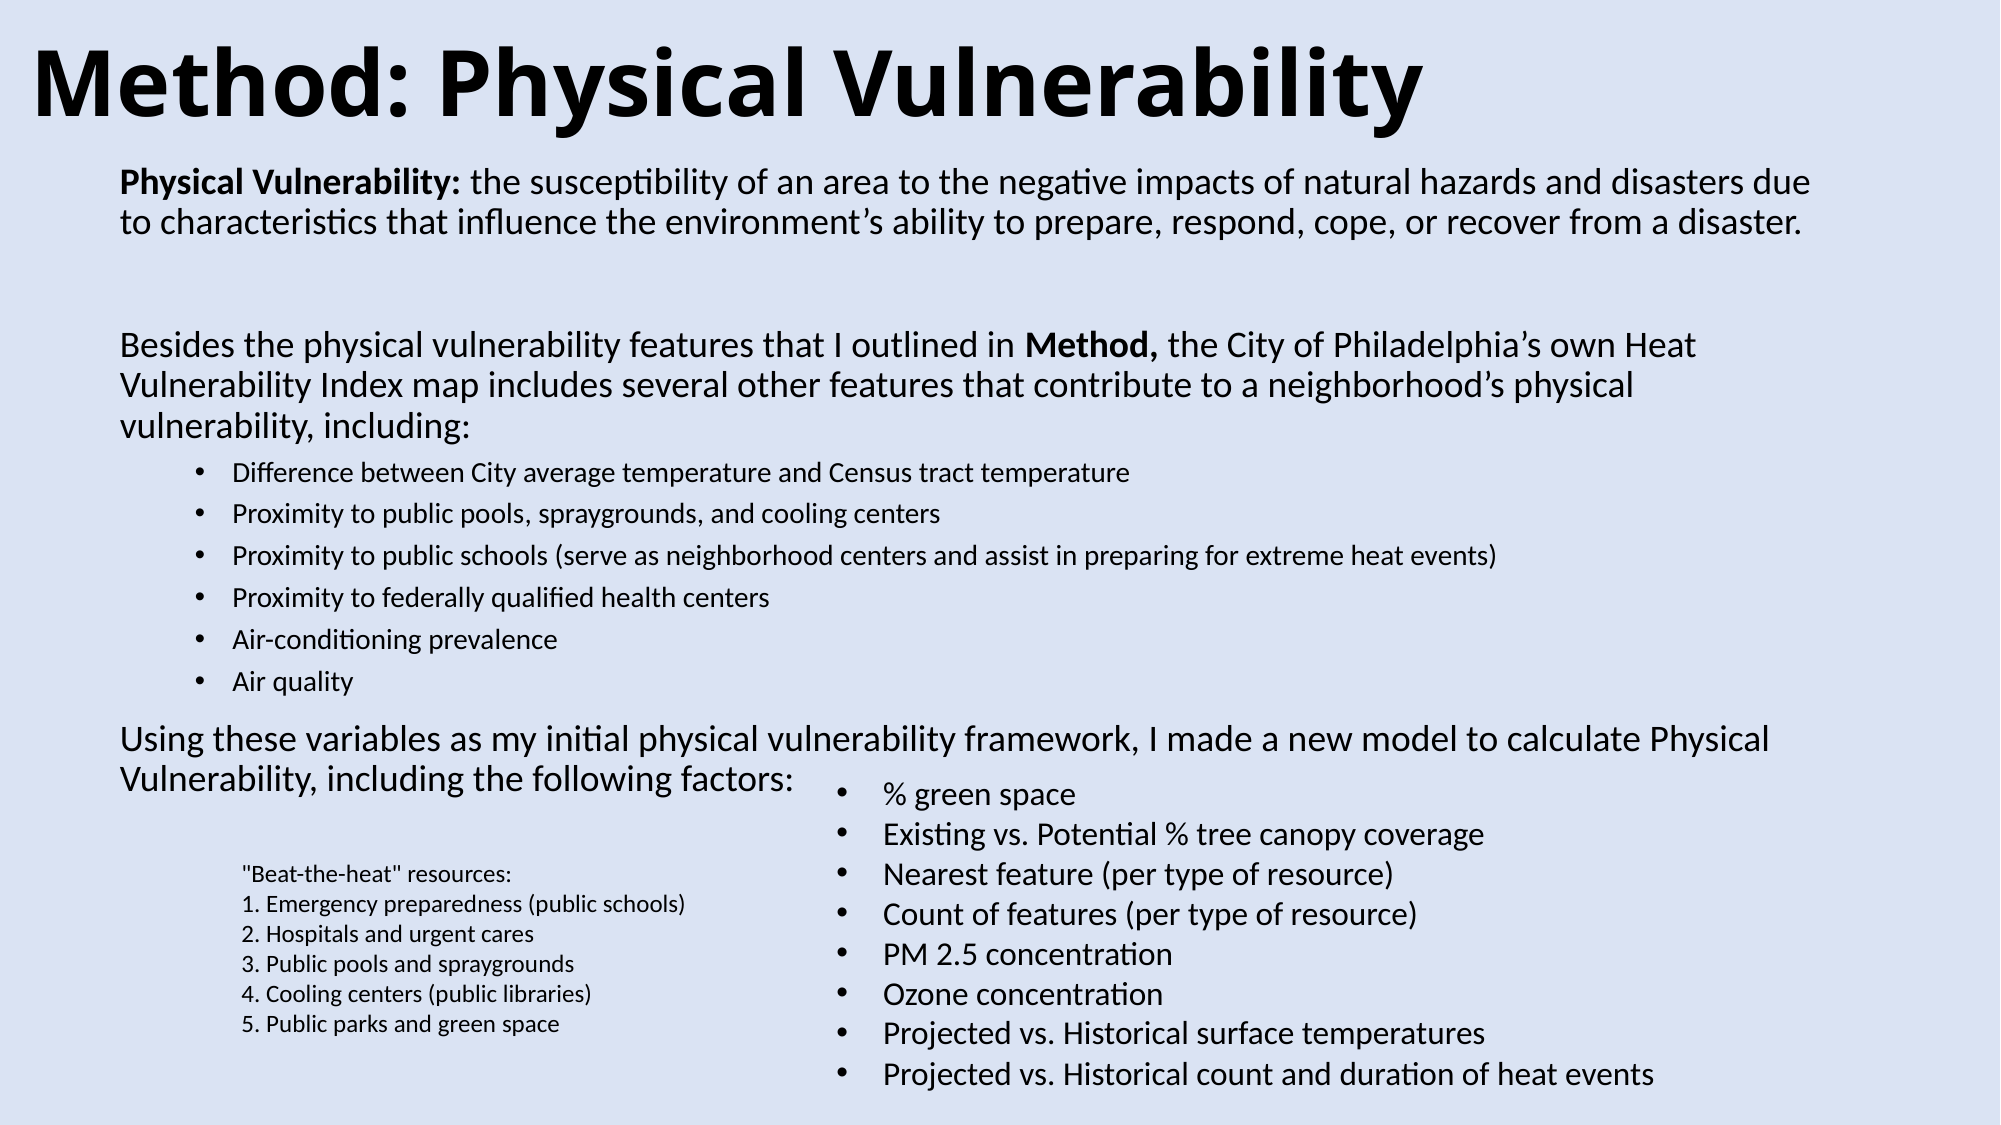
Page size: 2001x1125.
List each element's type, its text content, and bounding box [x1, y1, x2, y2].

list Physical Vulnerability: the susceptibility of an area to the negative impacts of natural hazards and disasters due to characteristics that influence the environment’s ability to prepare, respond, cope, or recover from a disaster. Besides the physical vulnerability features that I outlined in Method, the City of Philadelphia’s own Heat Vulnerability Index map includes several other features that contribute to a neighborhood’s physical vulnerability, including: Difference between City average temperature and Census tract temperature Proximity to public pools, spraygrounds, and cooling centers Proximity to public schools (serve as neighborhood centers and assist in preparing for extreme heat events) Proximity to federally qualified health centers Air-conditioning prevalence Air quality Using these variables as my initial physical vulnerability framework, I made a new model to calculate Physical Vulnerability, including the following factors: [104, 154, 1830, 1099]
text_box "Beat-the-heat" resources: 1. Emergency preparedness (public schools) 2. Hospitals and urgent cares 3. Public pools and spraygrounds 4. Cooling centers (public libraries) 5. Public parks and green space [226, 850, 786, 1045]
text_box % green space Existing vs. Potential % tree canopy coverage Nearest feature (per type of resource) Count of features (per type of resource) PM 2.5 concentration Ozone concentration Projected vs. Historical surface temperatures Projected vs. Historical count and duration of heat events [821, 764, 1803, 1125]
title Method: Physical Vulnerability [15, 0, 1741, 196]
